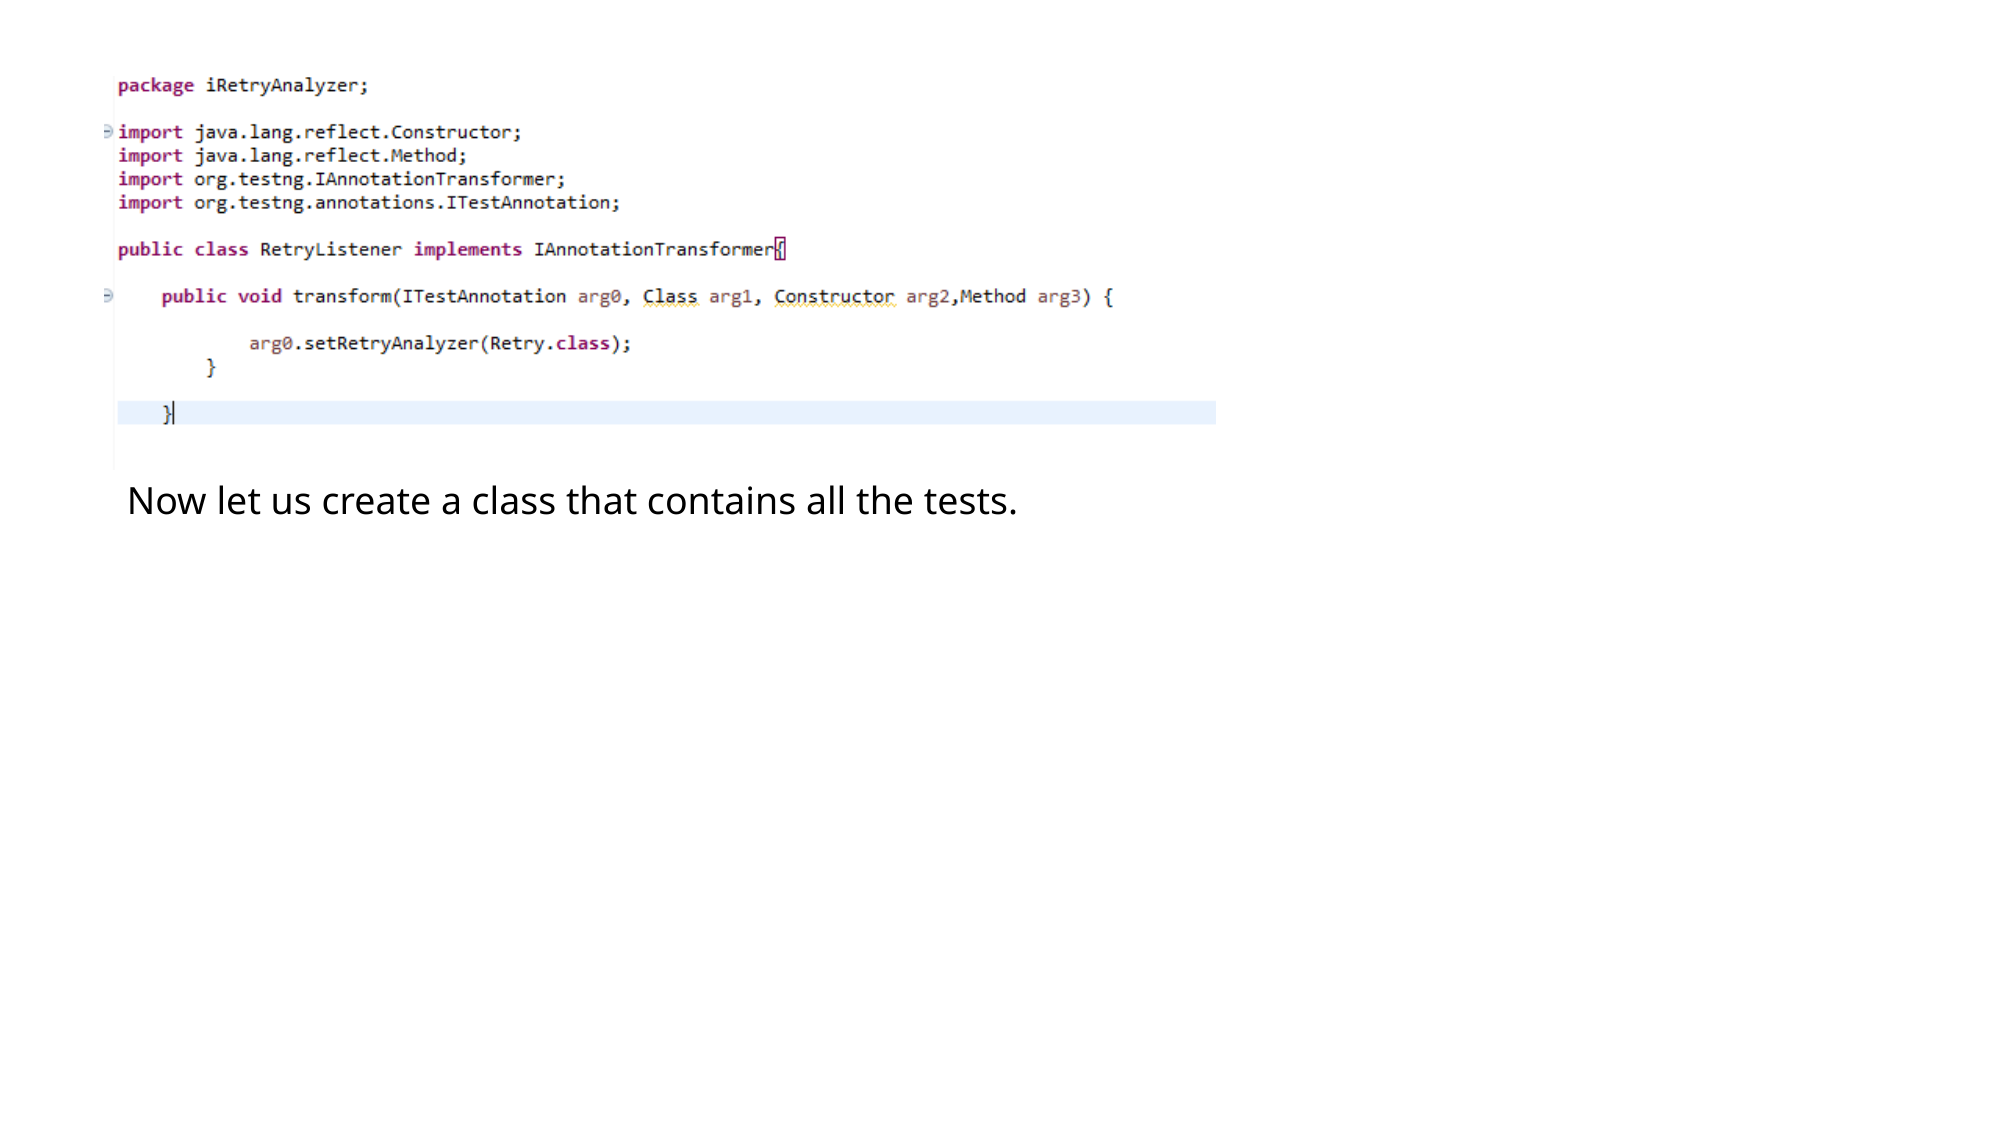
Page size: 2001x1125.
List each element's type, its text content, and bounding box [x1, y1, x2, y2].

text_box Now let us create a class that contains all the tests. [112, 470, 1034, 530]
picture [104, 75, 1216, 470]
